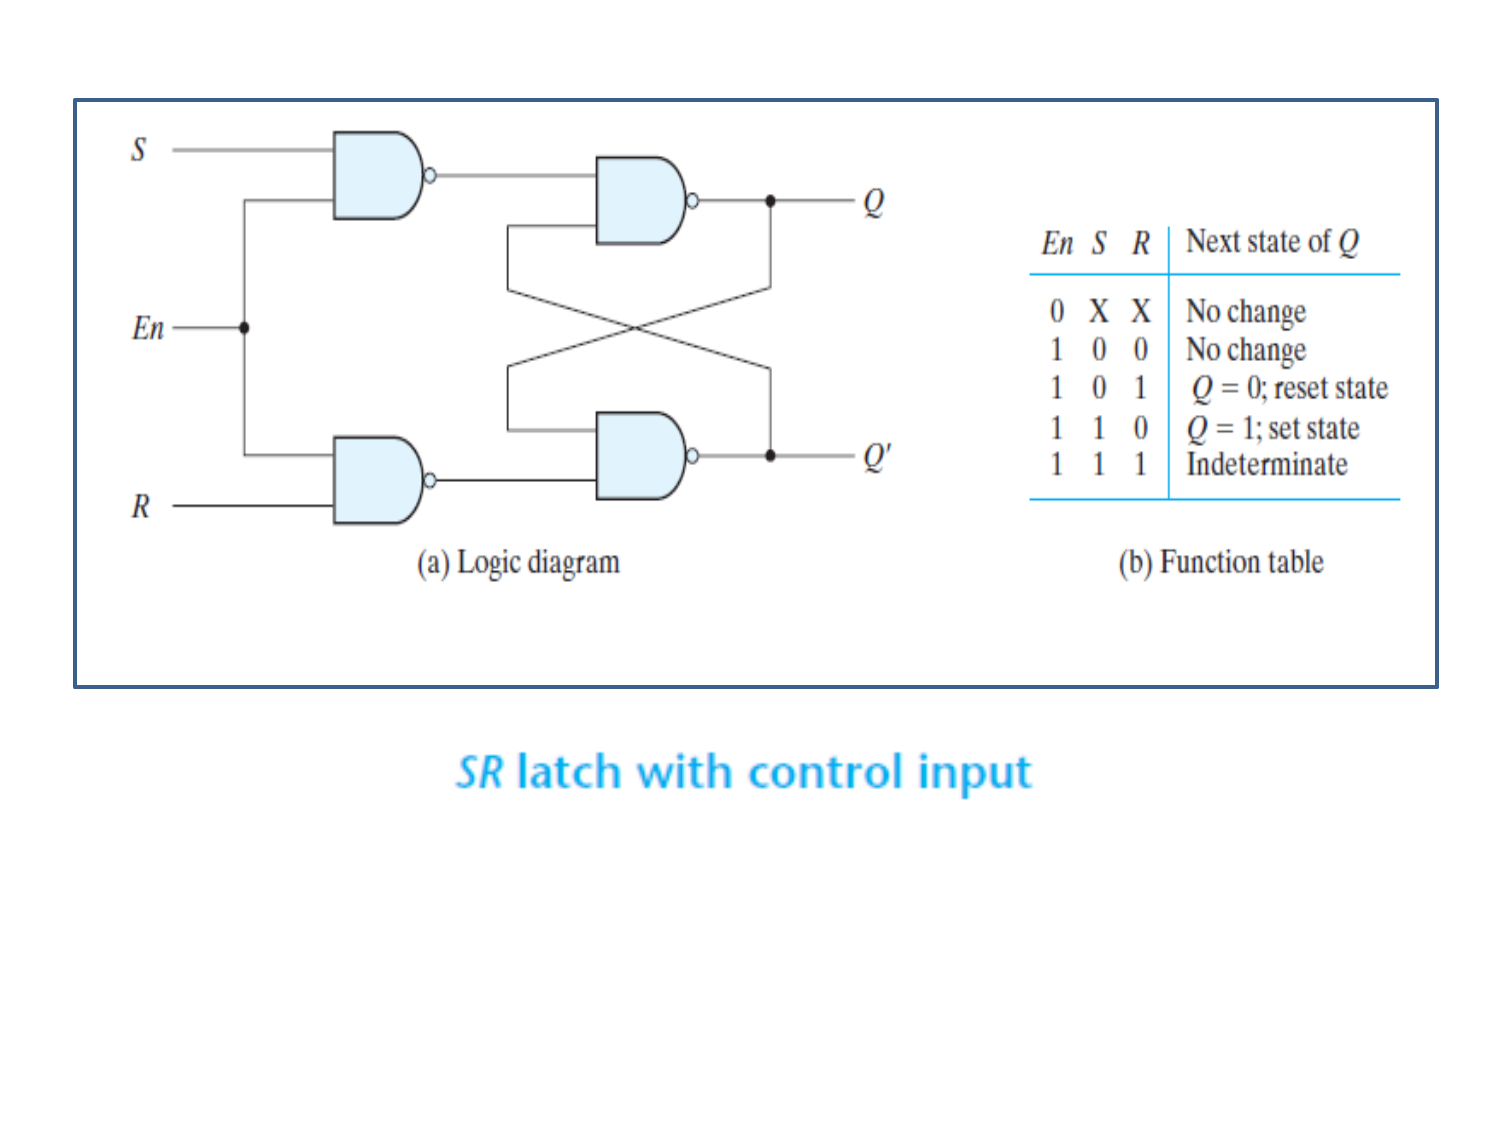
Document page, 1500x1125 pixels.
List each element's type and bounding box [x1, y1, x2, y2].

picture [437, 737, 1055, 809]
picture [87, 87, 1428, 603]
text_box [73, 98, 1439, 689]
